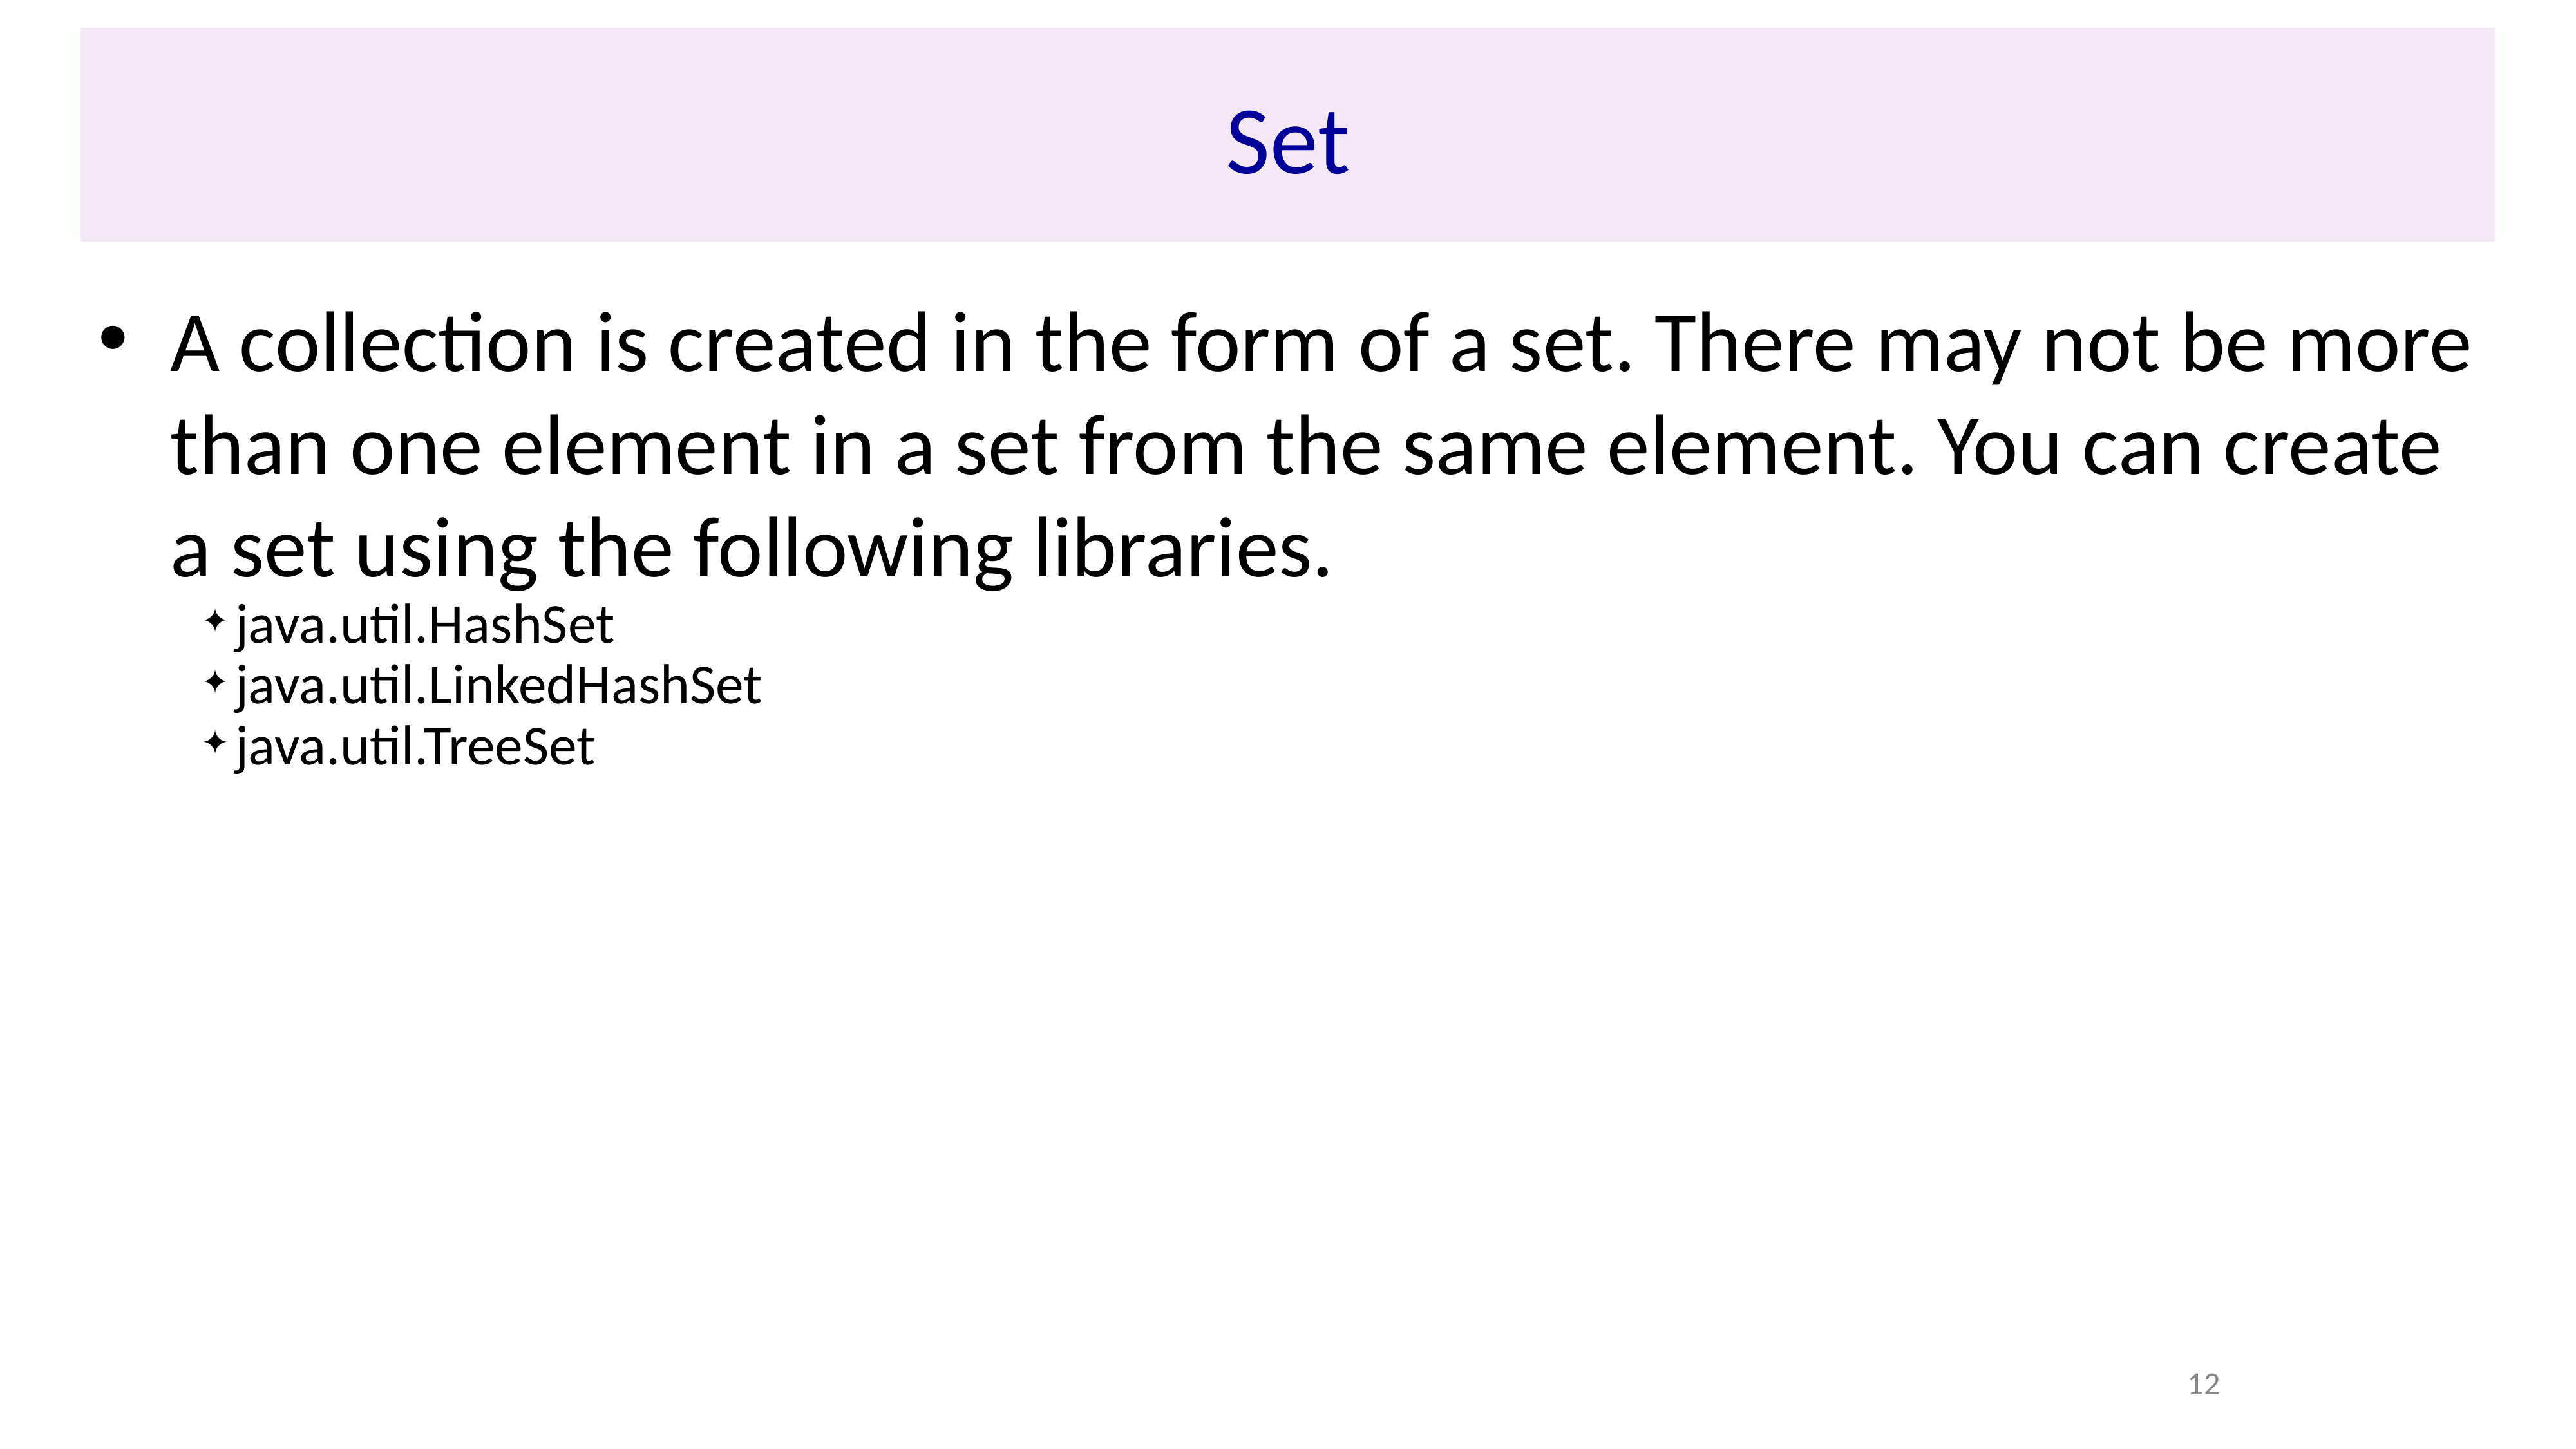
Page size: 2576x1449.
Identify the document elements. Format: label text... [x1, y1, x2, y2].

list A collection is created in the form of a set. There may not be more than one element in a set from the same element. You can create a set using the following libraries. java.util.HashSet java.util.LinkedHashSet java.util.TreeSet [88, 275, 2488, 1313]
title Set [80, 28, 2496, 242]
slide_number 12 [2176, 1356, 2230, 1407]
